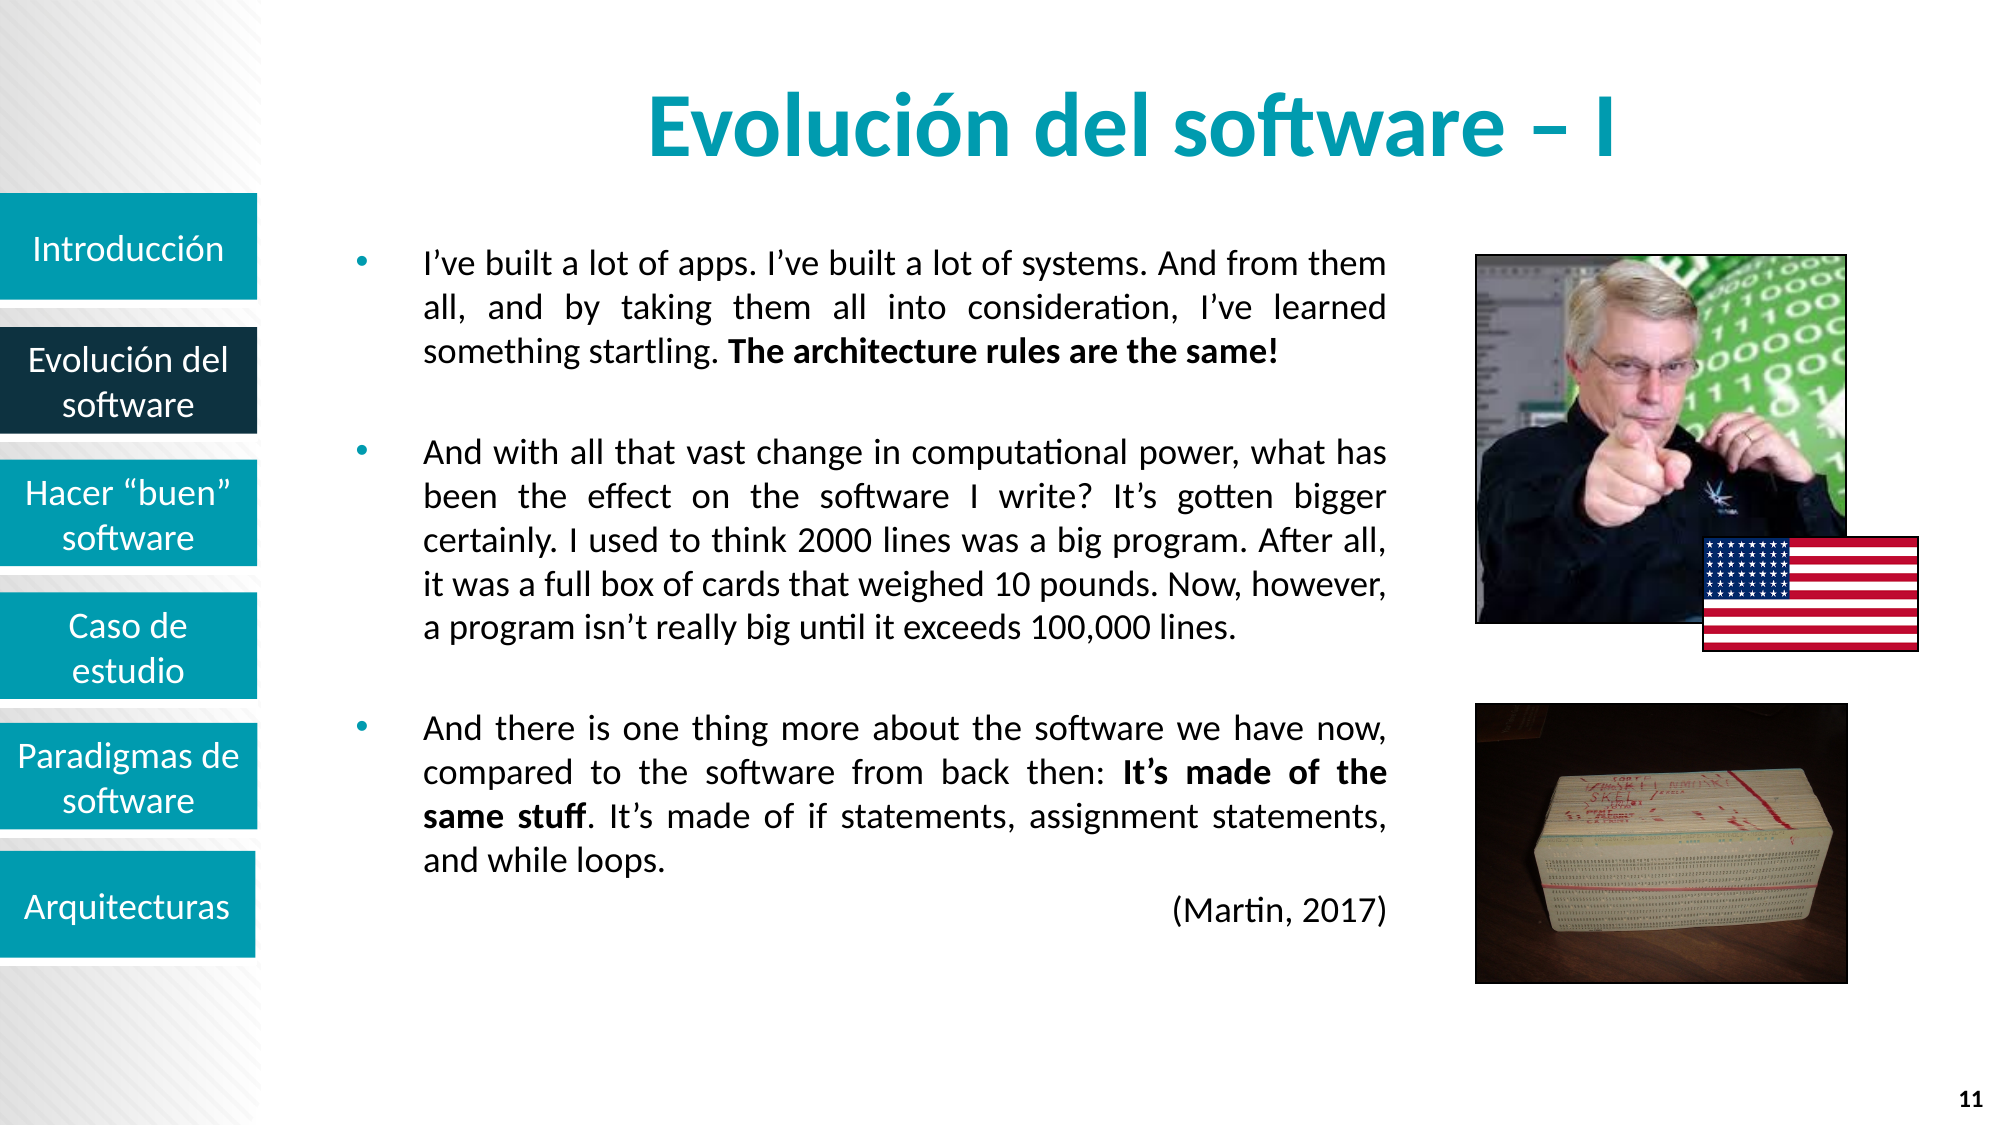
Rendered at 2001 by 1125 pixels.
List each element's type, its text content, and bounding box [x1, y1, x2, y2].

picture [1476, 704, 1847, 983]
list I’ve built a lot of apps. I’ve built a lot of systems. And from them all, and by taking them all into consideration, I’ve learned something startling. The architecture rules are the same! And with all that vast change in computational power, what has been the effect on the software I write? It’s gotten bigger certainly. I used to think 2000 lines was a big program. After all, it was a full box of cards that weighed 10 pounds. Now, however, a program isn’t really big until it exceeds 100,000 lines. And there is one thing more about the software we have now, compared to the software from back then: It’s made of the same stuff. It’s made of if statements, assignment statements, and while loops. (Martin, 2017) [340, 231, 1404, 997]
title Evolución del software – I [340, 36, 1927, 204]
picture [1476, 255, 1917, 651]
slide_number 11 [1921, 1072, 2000, 1124]
